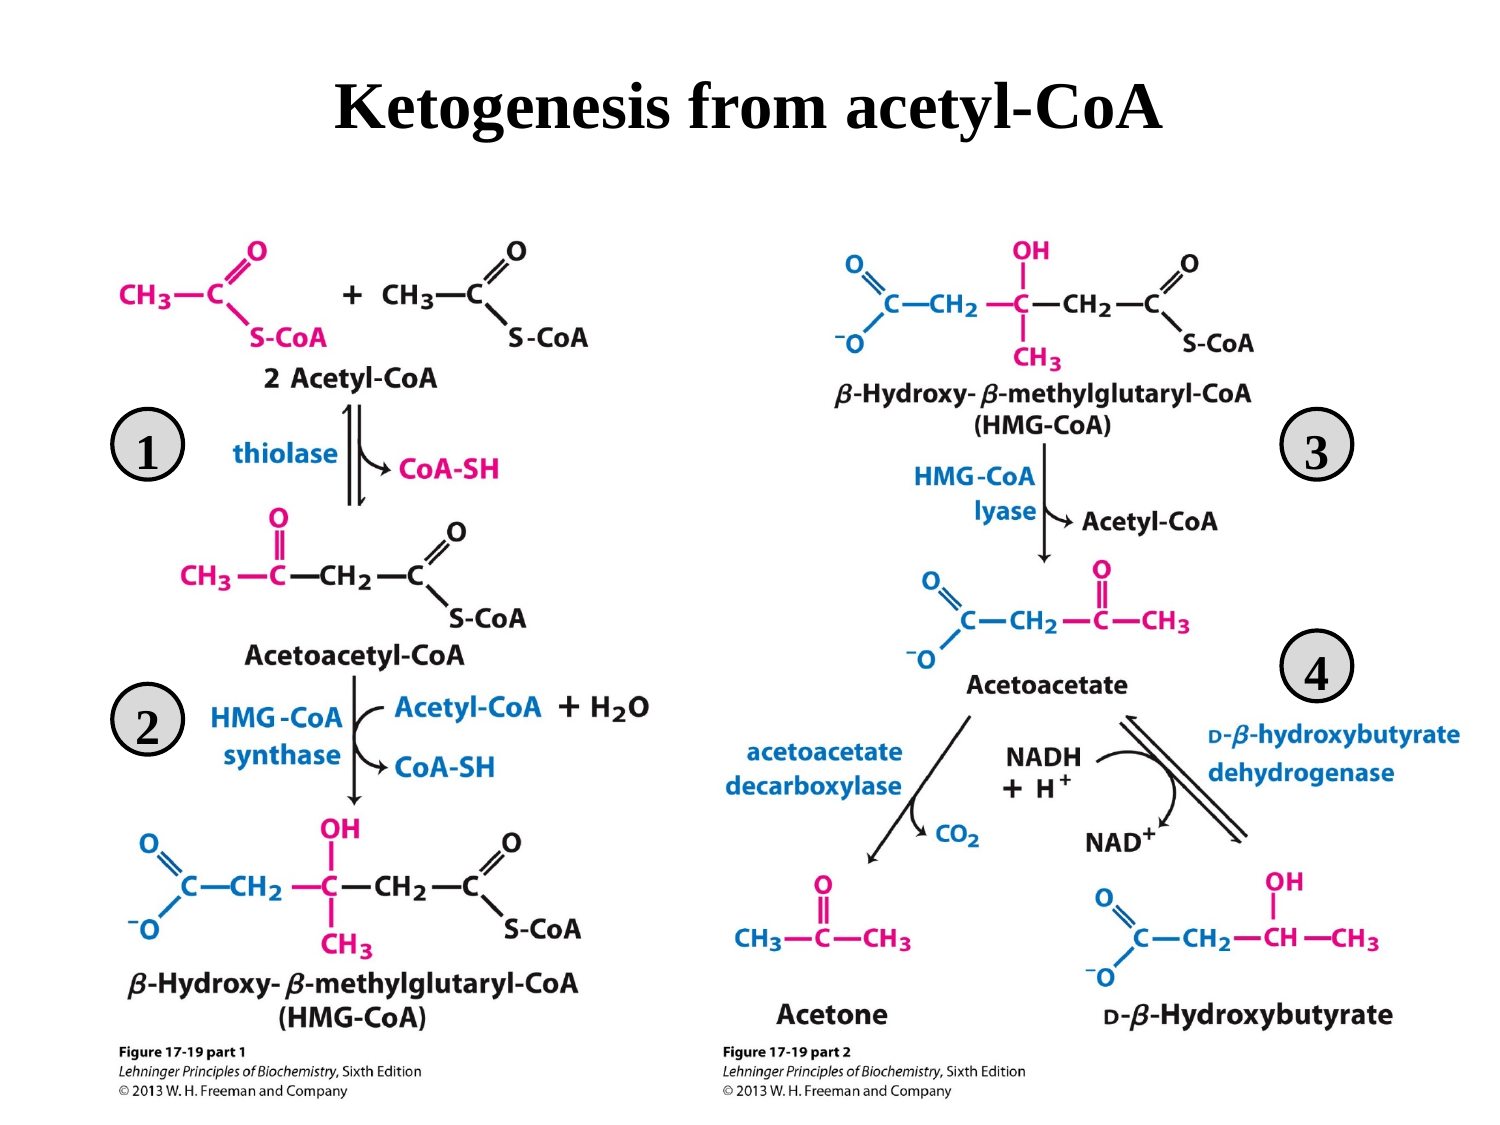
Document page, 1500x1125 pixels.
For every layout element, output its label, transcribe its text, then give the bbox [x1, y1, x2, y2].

picture [112, 231, 658, 1101]
text_box Ketogenesis from acetyl-CoA [0, 54, 1500, 150]
picture [716, 231, 1472, 1101]
